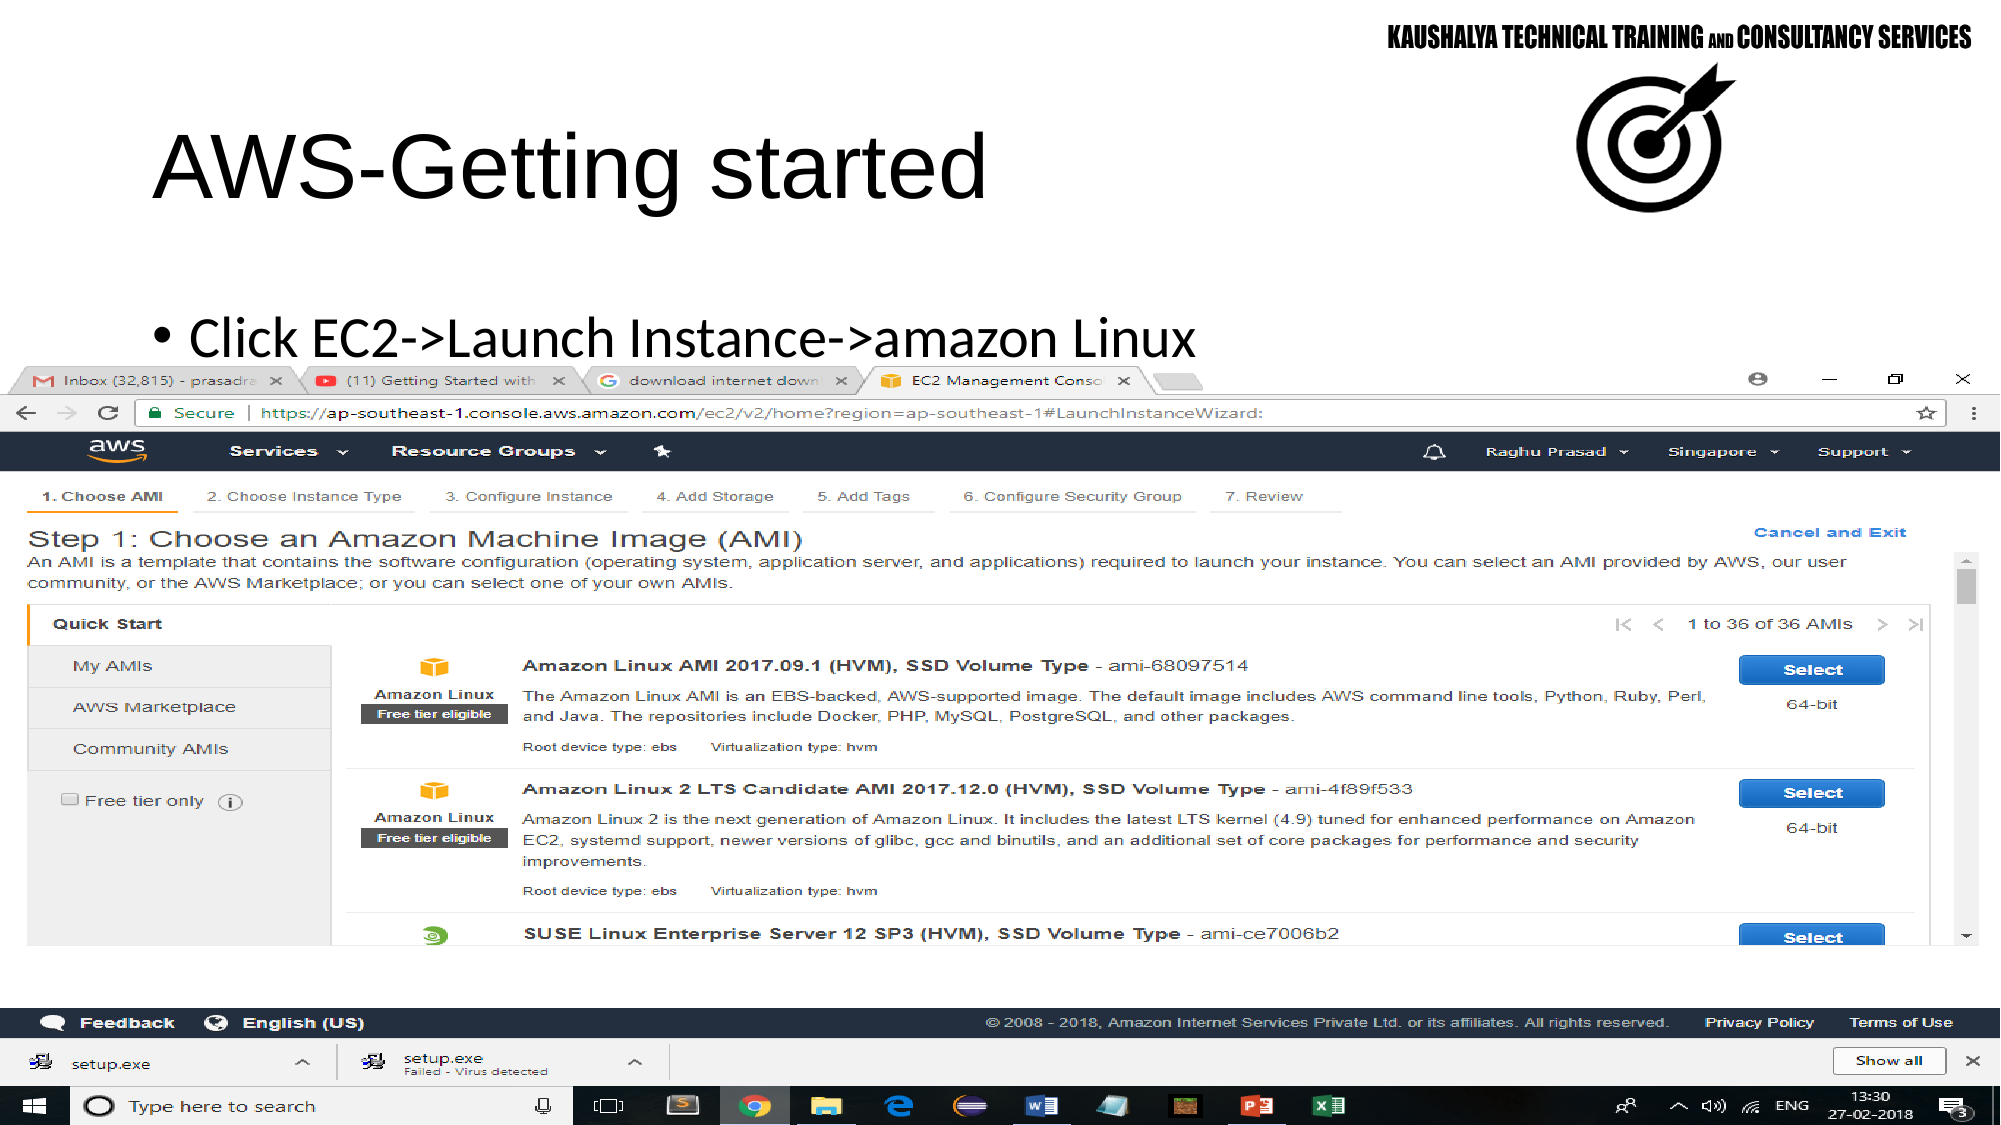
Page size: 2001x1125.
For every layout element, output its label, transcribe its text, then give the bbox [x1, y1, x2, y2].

picture [1358, 2, 1997, 221]
picture [0, 366, 2000, 1125]
list Click EC2->Launch Instance->amazon Linux [137, 299, 1863, 366]
title AWS-Getting started [137, 59, 1863, 278]
